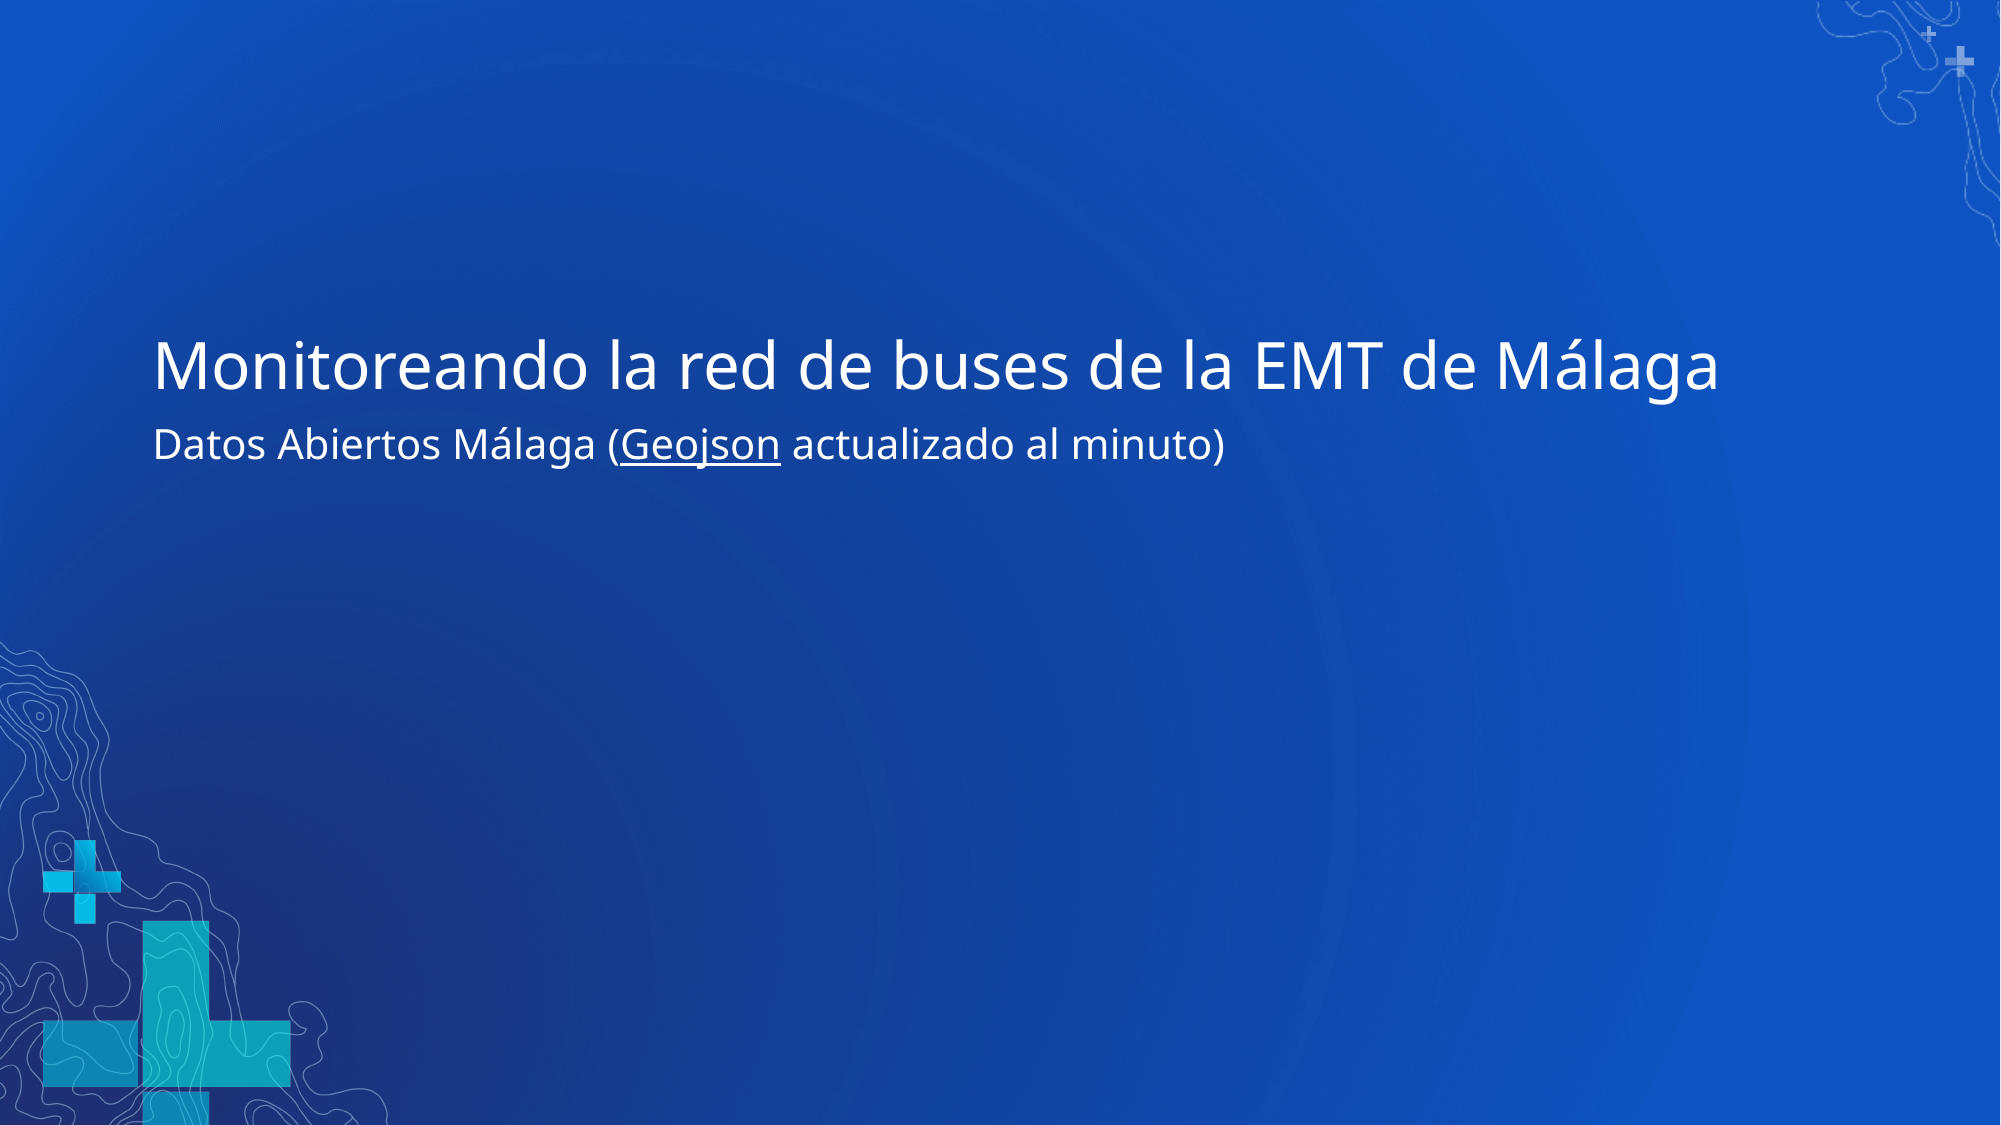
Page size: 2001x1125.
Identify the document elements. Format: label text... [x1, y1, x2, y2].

picture [41, 838, 129, 926]
list Datos Abiertos Málaga (Geojson actualizado al minuto) [137, 411, 1863, 553]
title Monitoreando la red de buses de la EMT de Málaga [137, 292, 1863, 411]
picture [0, 0, 2001, 1125]
